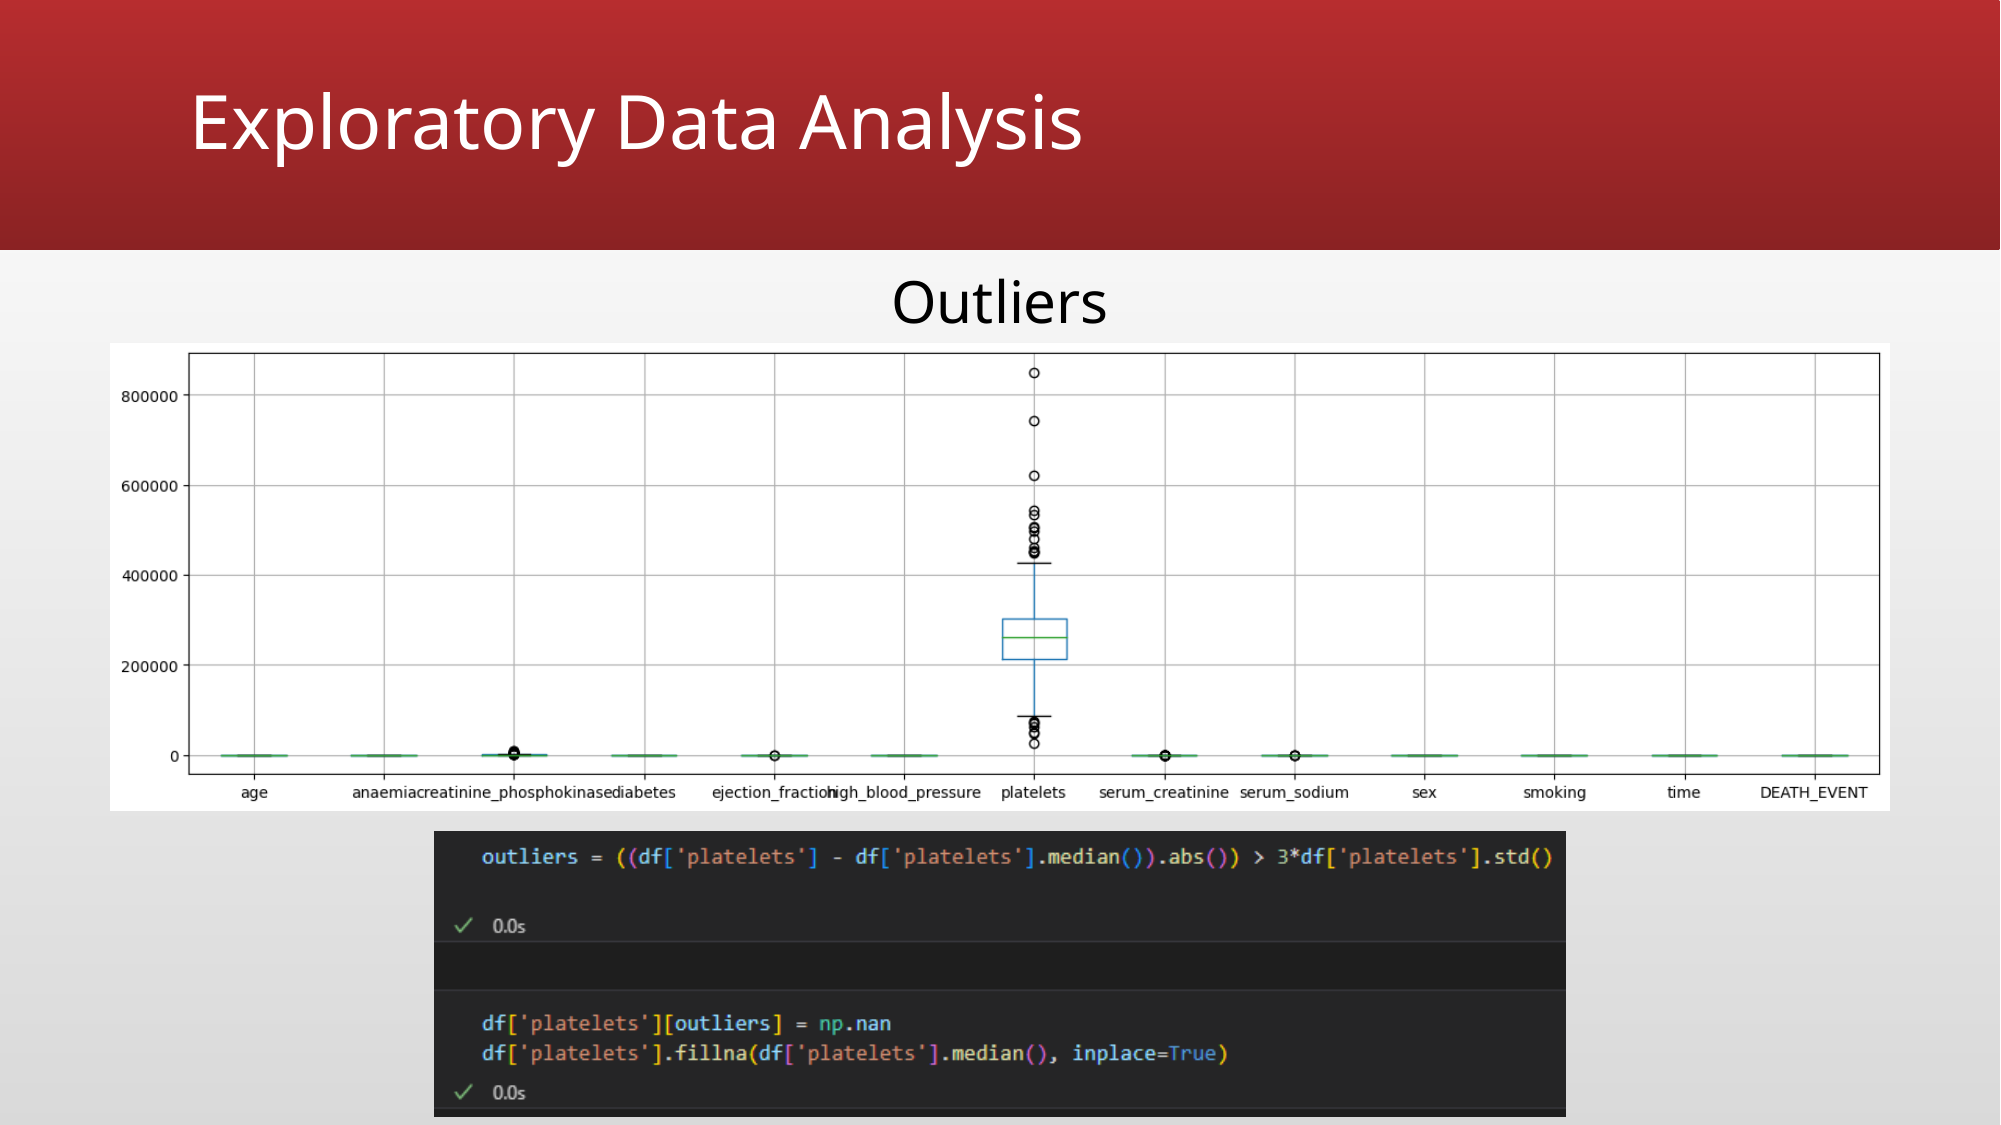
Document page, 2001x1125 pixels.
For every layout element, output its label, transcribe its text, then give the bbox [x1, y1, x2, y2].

picture [434, 831, 1566, 1117]
picture [110, 343, 1890, 811]
title Exploratory Data Analysis [174, 16, 1825, 234]
text_box Outliers [876, 258, 1124, 343]
